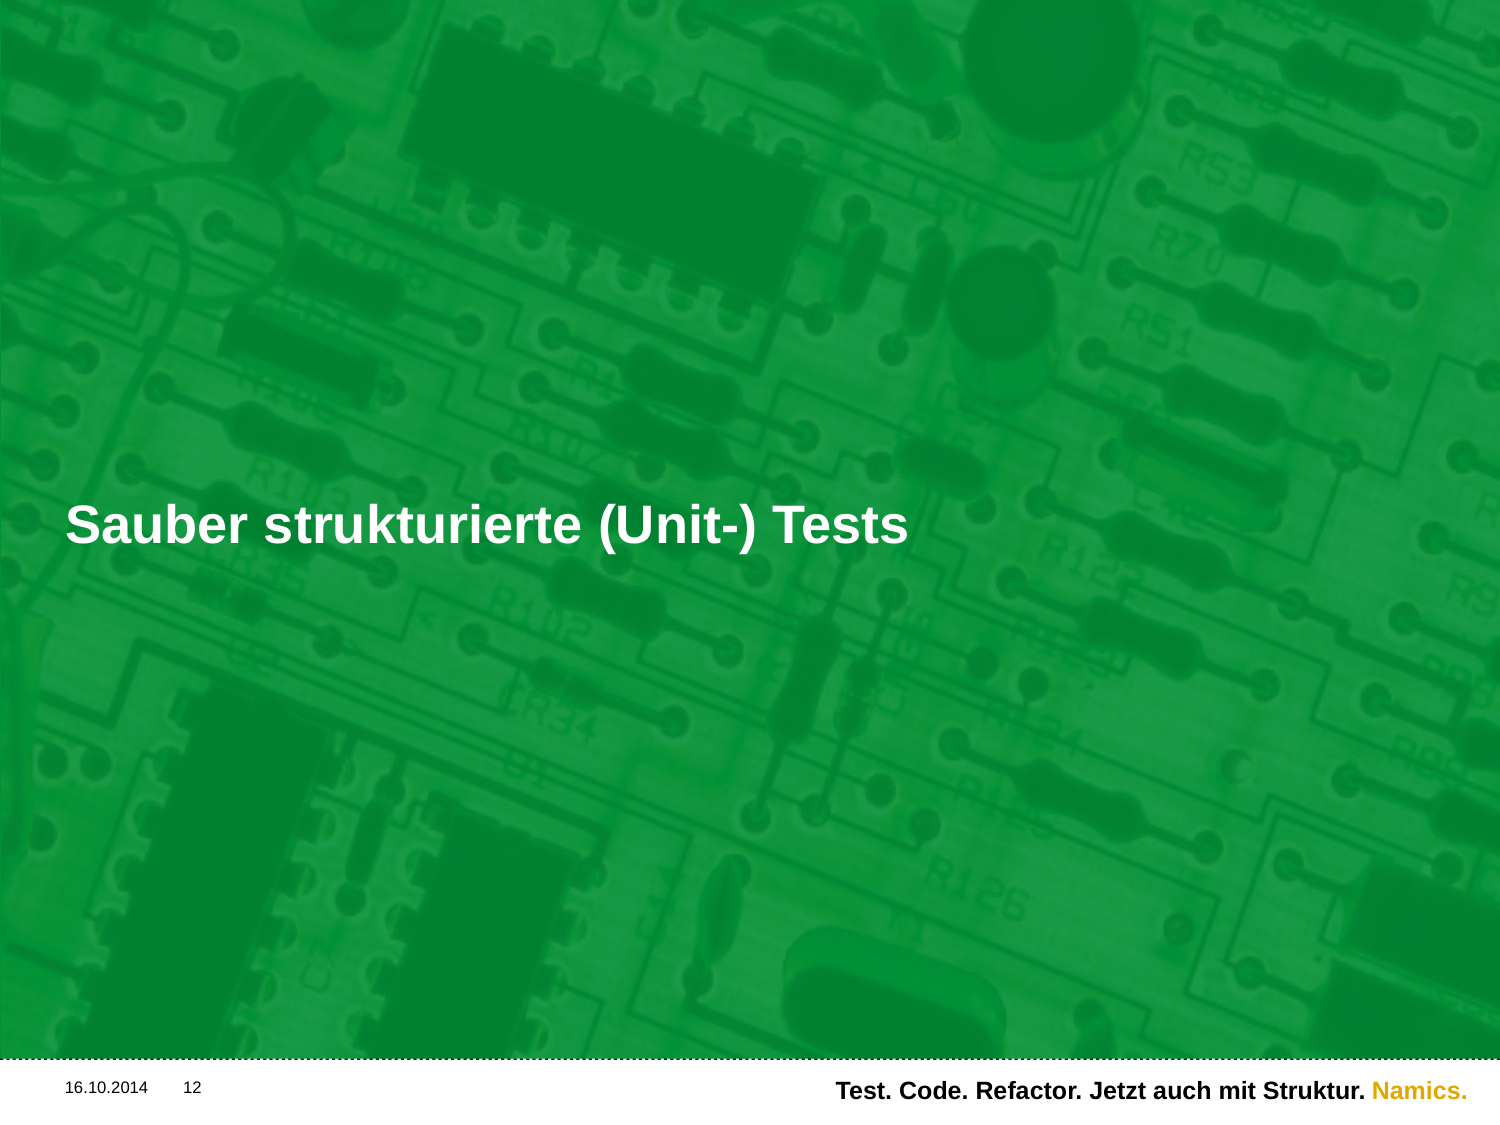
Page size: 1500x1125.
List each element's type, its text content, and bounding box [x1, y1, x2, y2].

slide_number 12 [183, 1077, 302, 1113]
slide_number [64, 1077, 183, 1113]
footer Test. Code. Refactor. Jetzt auch mit Struktur. [331, 1067, 1367, 1113]
picture [0, 0, 1500, 1060]
